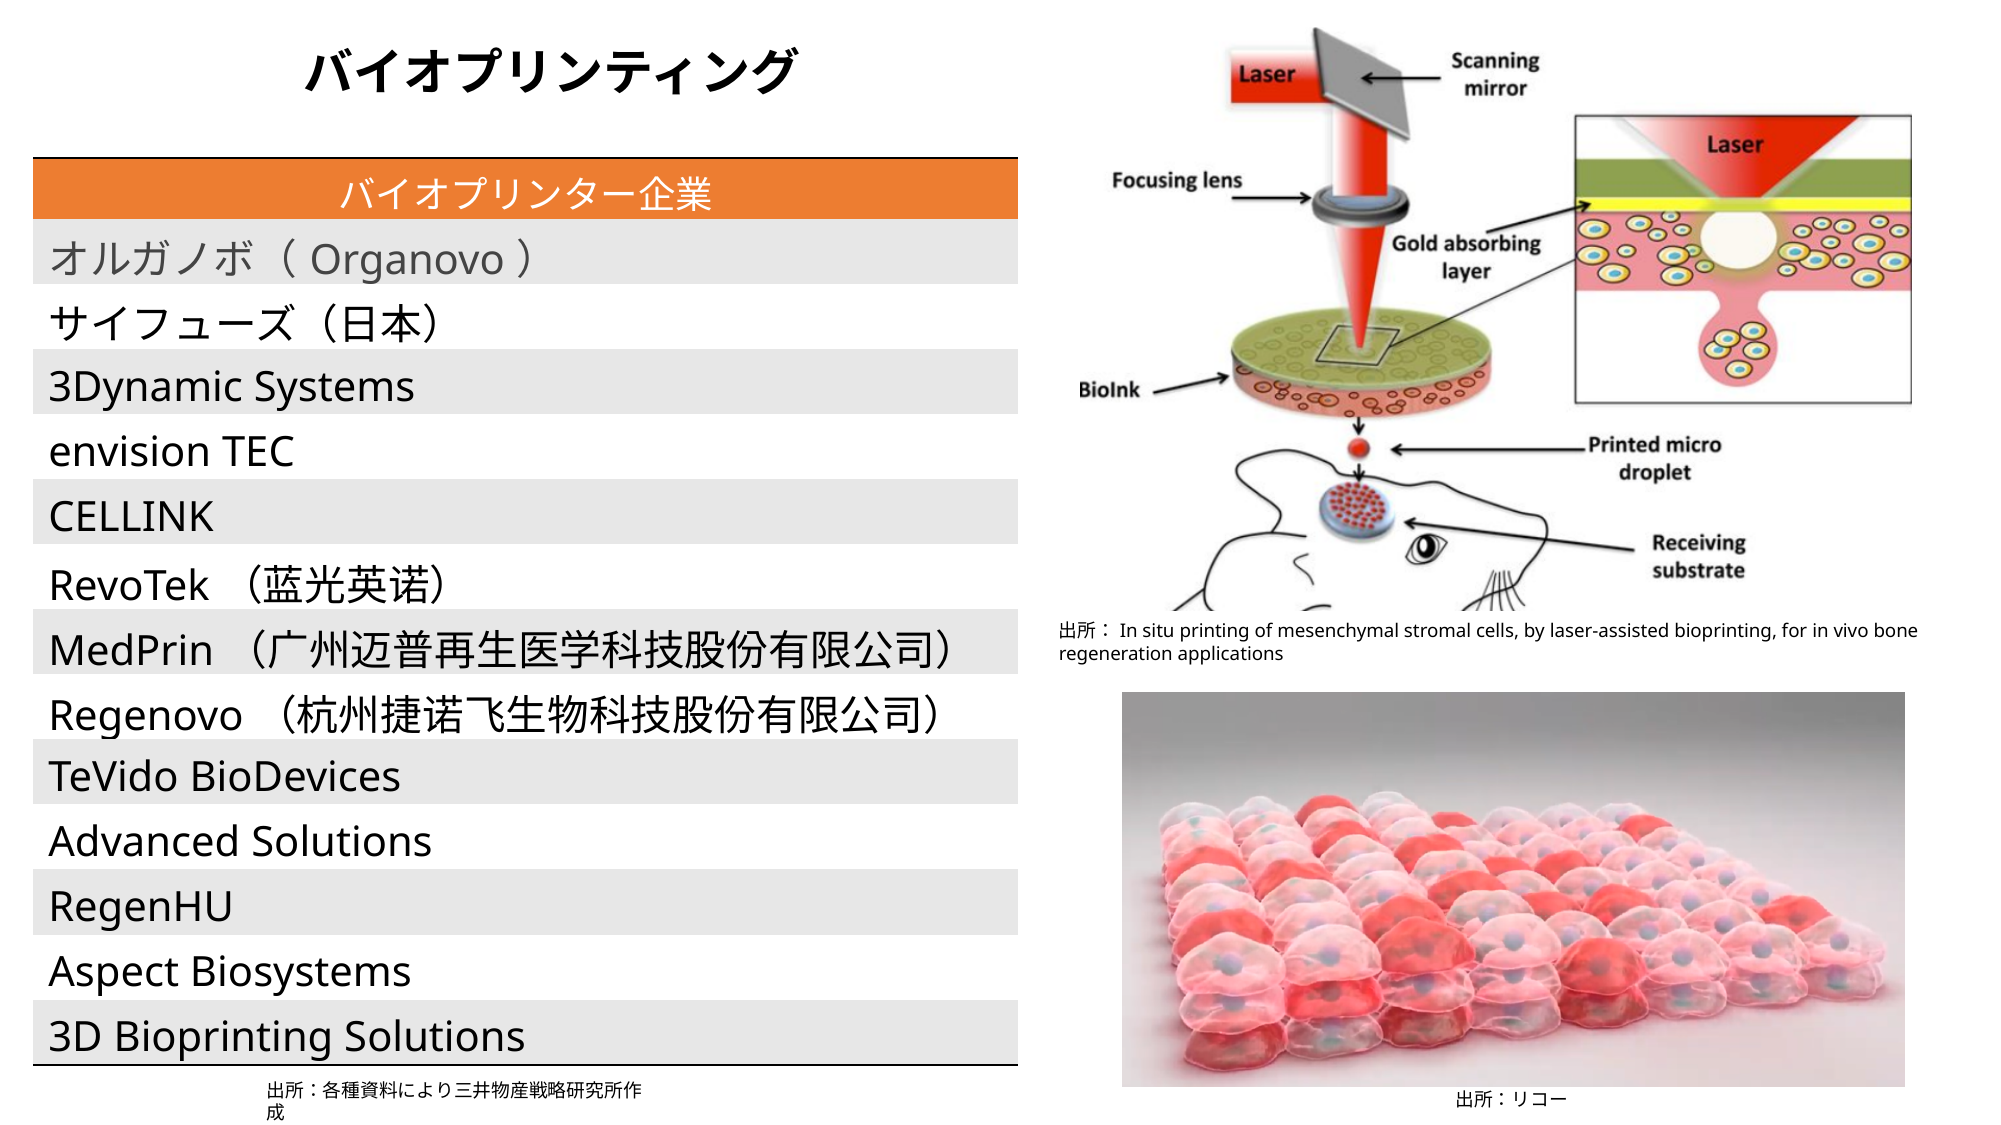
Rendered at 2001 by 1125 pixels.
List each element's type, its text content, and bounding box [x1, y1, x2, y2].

text_box 出所：各種資料により三井物産戦略研究所作成 [251, 1070, 670, 1125]
table_cell Advanced Solutions [33, 804, 1018, 869]
table_cell Regenovo（杭州捷诺飞生物科技股份有限公司） [33, 674, 1018, 739]
table_cell RegenHU [33, 869, 1018, 935]
table_cell RevoTek（蓝光英诺） [33, 544, 1018, 609]
text_box 出所：In situ printing of mesenchymal stromal cells, by laser-assisted bioprinting, for in vivo bone regeneration applications [1044, 611, 1984, 672]
table_cell MedPrin（广州迈普再生医学科技股份有限公司） [33, 609, 1018, 674]
table_cell 3Dynamic Systems [33, 349, 1018, 414]
text_box 出所：リコー [1440, 1087, 1587, 1118]
table_cell TeVido BioDevices [33, 739, 1018, 804]
table_cell CELLINK [33, 479, 1018, 544]
picture [1080, 27, 1912, 611]
table_cell envision TEC [33, 414, 1018, 479]
table_cell 3D Bioprinting Solutions [33, 1000, 1018, 1064]
text_box バイオプリンティング [59, 33, 1045, 108]
picture [1122, 692, 1905, 1087]
table_cell サイフューズ（日本） [33, 284, 1018, 349]
table_cell オルガノボ（Organovo） [33, 219, 1018, 284]
table_header バイオプリンター企業 [33, 159, 1018, 219]
table_cell Aspect Biosystems [33, 935, 1018, 1000]
